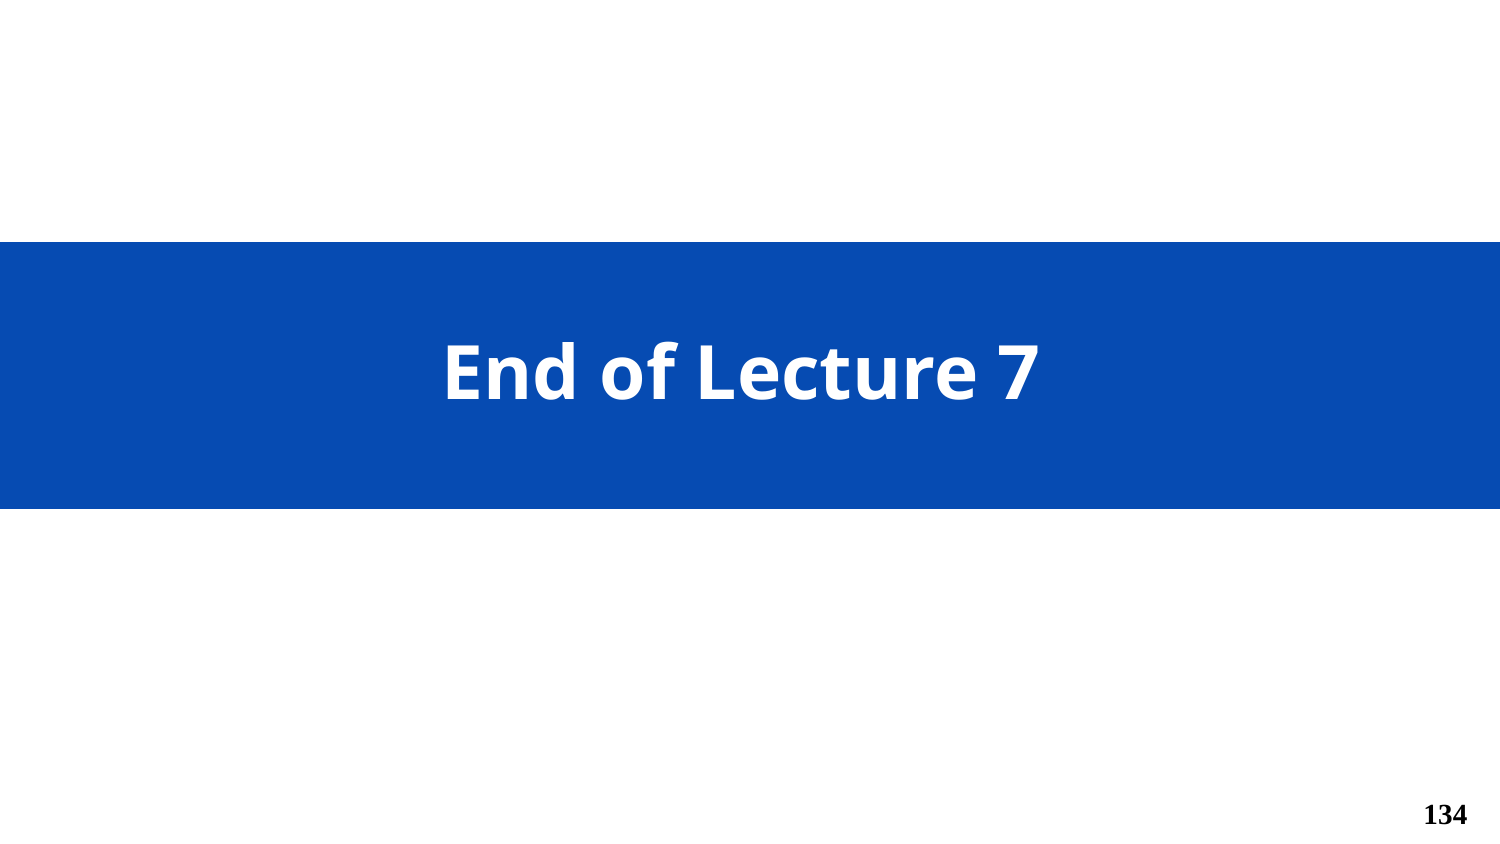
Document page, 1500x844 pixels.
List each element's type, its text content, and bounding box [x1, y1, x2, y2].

title End of Lecture 7 [135, 327, 1348, 413]
